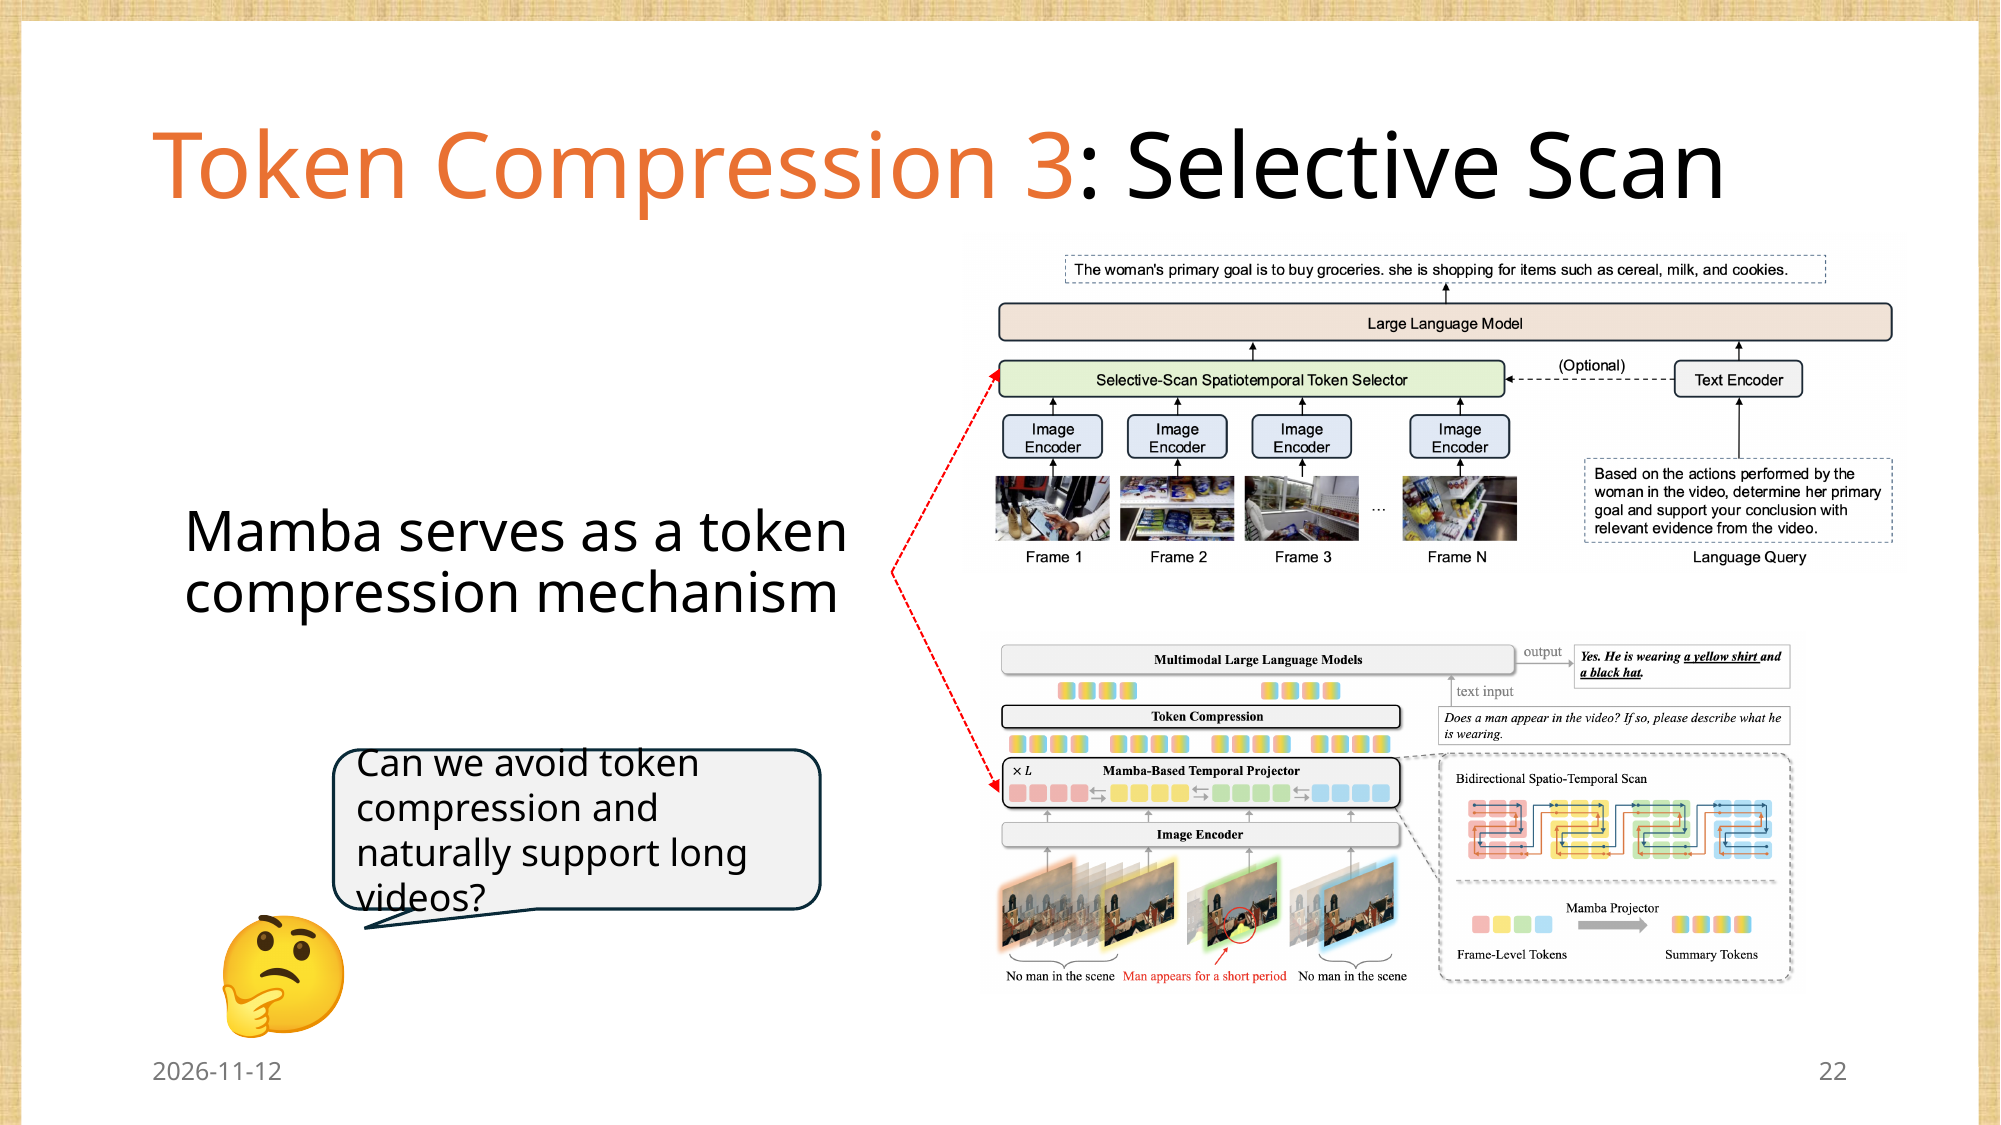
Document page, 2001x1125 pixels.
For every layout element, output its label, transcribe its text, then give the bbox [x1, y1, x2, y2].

title Token Compression 3: Selective Scan [137, 59, 1863, 278]
picture [979, 630, 1806, 995]
list Mamba serves as a token compression mechanism [169, 496, 891, 649]
picture [0, 0, 2000, 1125]
picture [961, 231, 1908, 573]
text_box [891, 367, 1001, 573]
picture [216, 908, 352, 1044]
slide_number 22 [1412, 1042, 1863, 1103]
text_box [891, 573, 1000, 794]
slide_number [137, 1042, 588, 1103]
text_box Can we avoid token compression and naturally support long videos? [331, 748, 822, 930]
